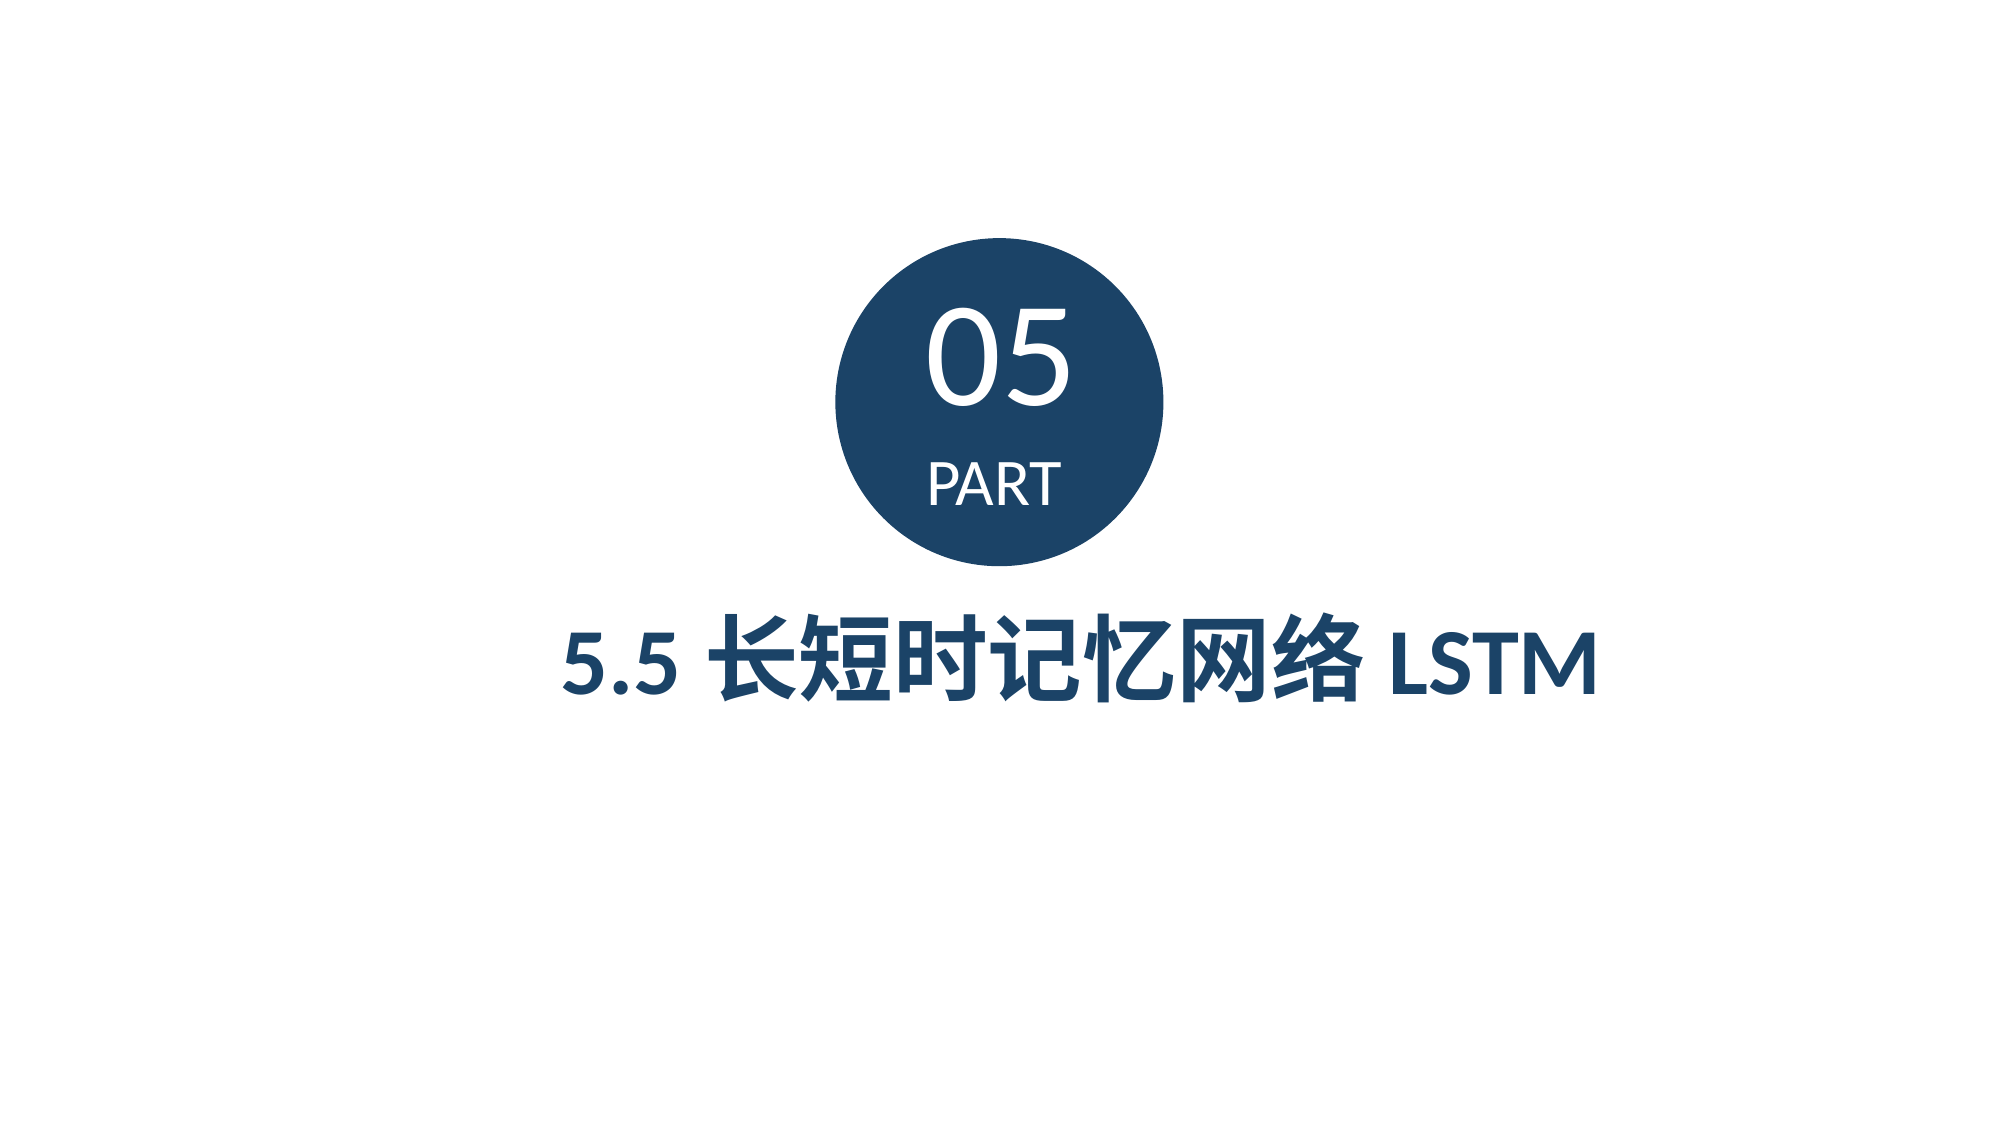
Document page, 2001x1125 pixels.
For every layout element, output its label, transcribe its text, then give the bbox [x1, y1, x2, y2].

text_box 05 PART [812, 344, 1192, 527]
text_box 5.5长短时记忆网络LSTM [543, 592, 1619, 722]
text_box [889, 527, 1110, 569]
text_box [843, 236, 1156, 344]
